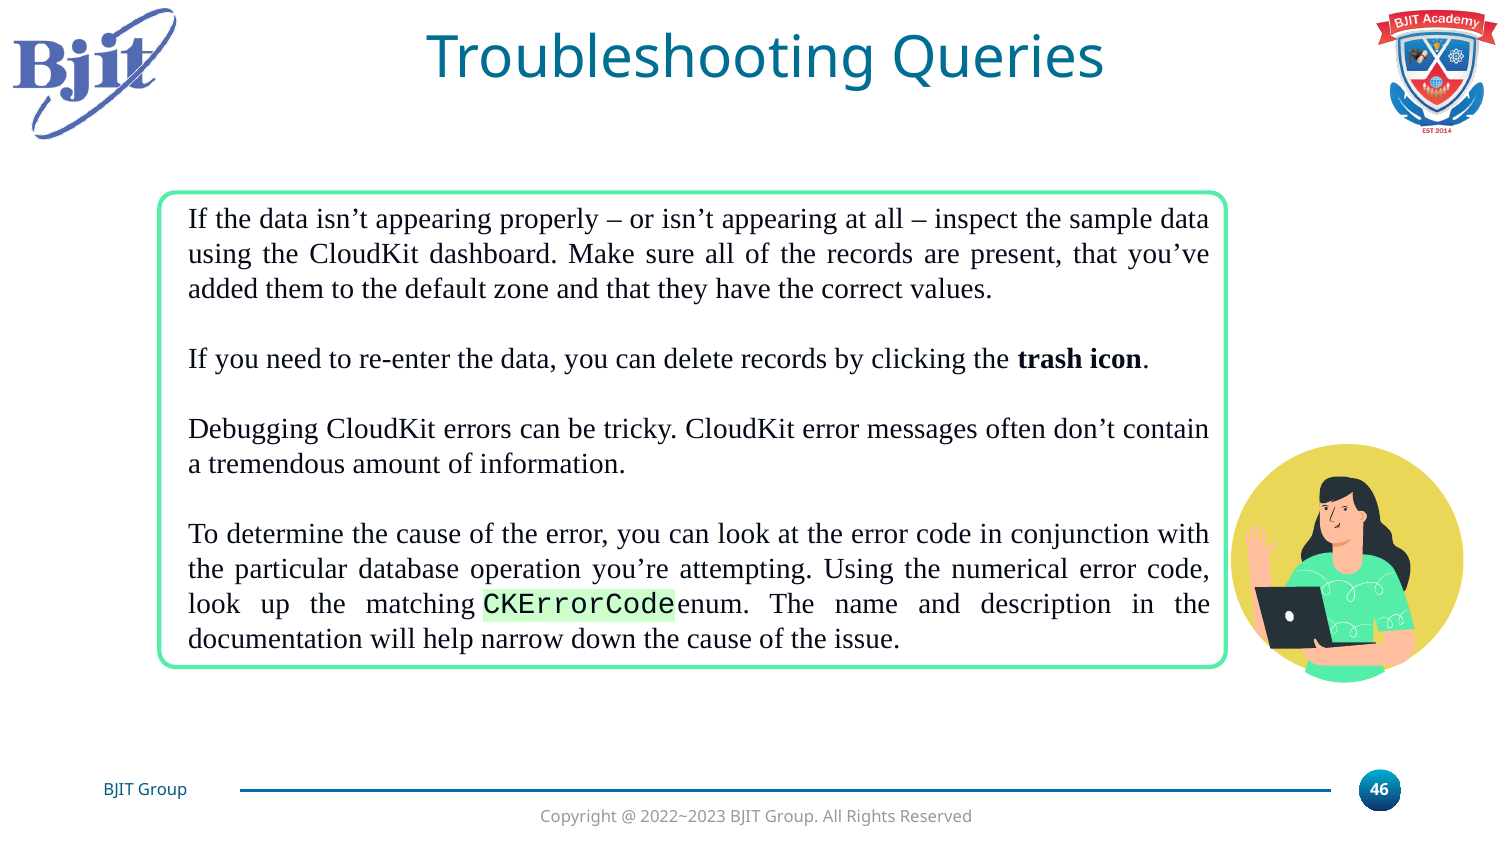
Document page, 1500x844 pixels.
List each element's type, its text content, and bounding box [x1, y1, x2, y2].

picture [13, 7, 177, 140]
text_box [159, 192, 1227, 668]
text_box Troubleshooting Queries [411, 12, 1121, 97]
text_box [1206, 419, 1489, 701]
picture [124, 783, 133, 795]
picture [1373, 7, 1500, 136]
